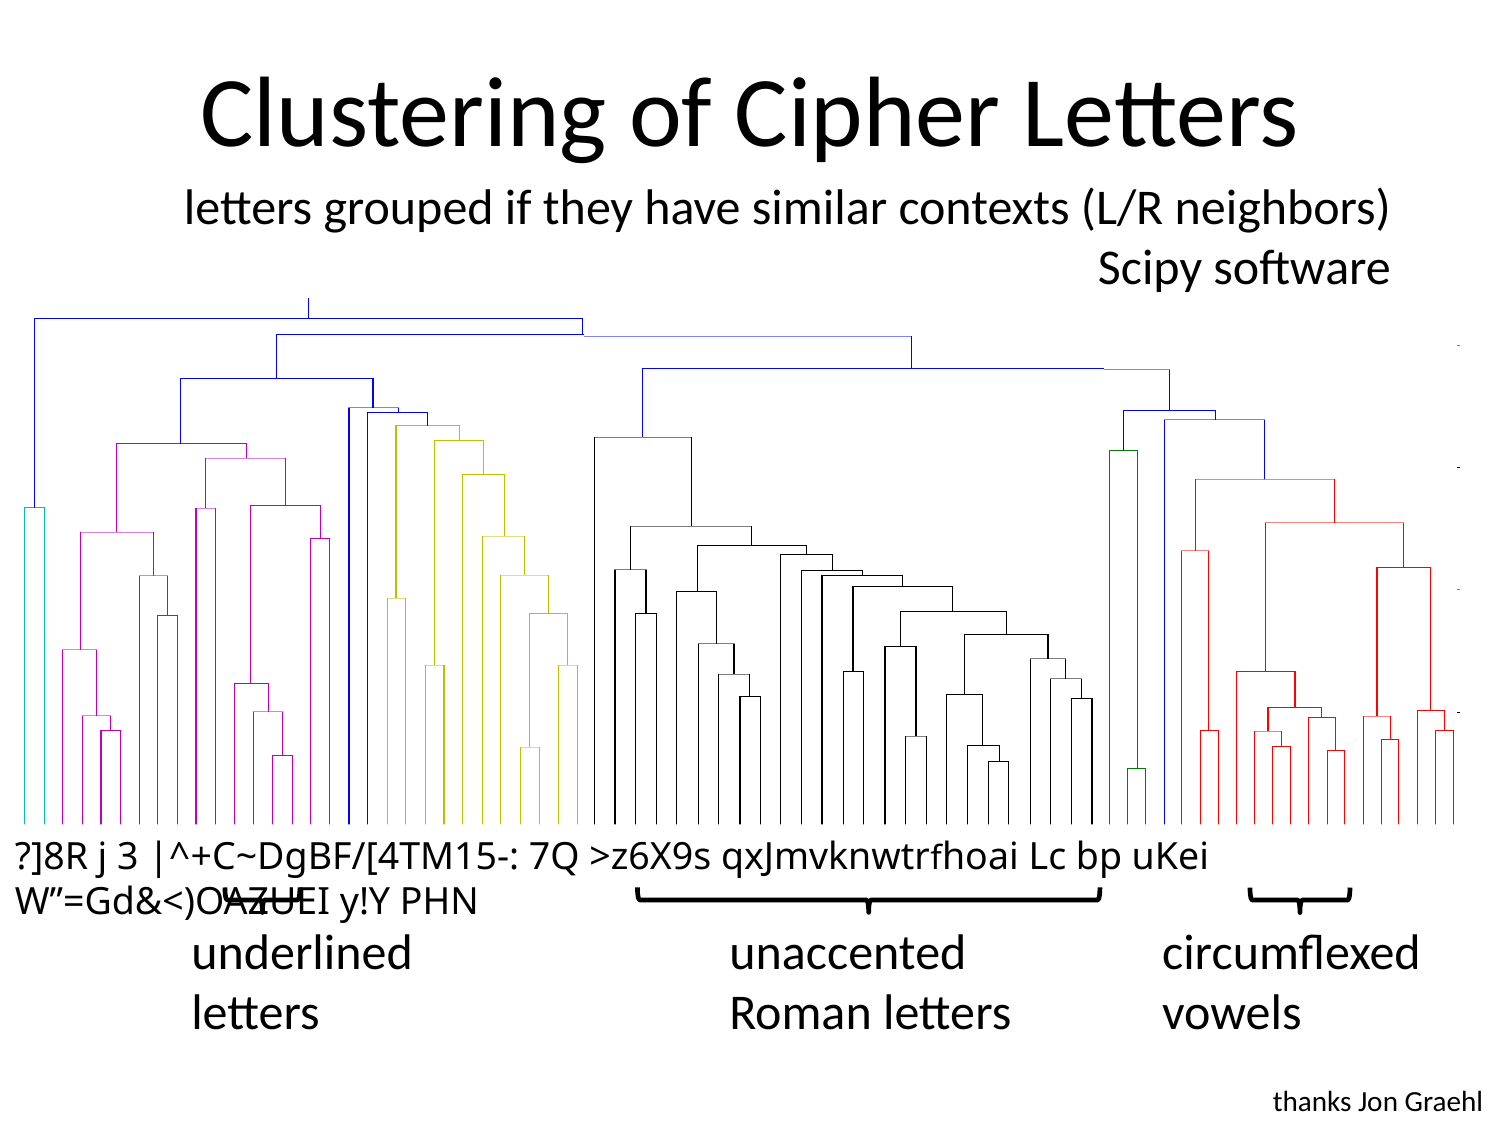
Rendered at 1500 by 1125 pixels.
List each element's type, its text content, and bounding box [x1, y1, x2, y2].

text_box letters grouped if they have similar contexts (L/R neighbors) Scipy software [168, 167, 1406, 298]
picture [19, 298, 1460, 872]
text_box ?]8R j 3 |^+C~DgBF/[4TM15-: 7Q >z6X9s qxJmvknwtrfhoai Lc bp uKei W”=Gd&<)OAZUEI y!Y PHN [0, 824, 1500, 930]
text_box [224, 887, 301, 914]
text_box [1249, 887, 1351, 914]
text_box unaccented Roman letters [714, 912, 1027, 1048]
text_box underlined letters [176, 912, 428, 1048]
text_box thanks Jon Graehl [1258, 1074, 1499, 1125]
text_box circumflexed vowels [1147, 912, 1436, 1048]
title Clustering of Cipher Letters [75, 12, 1425, 200]
text_box [636, 887, 1101, 914]
